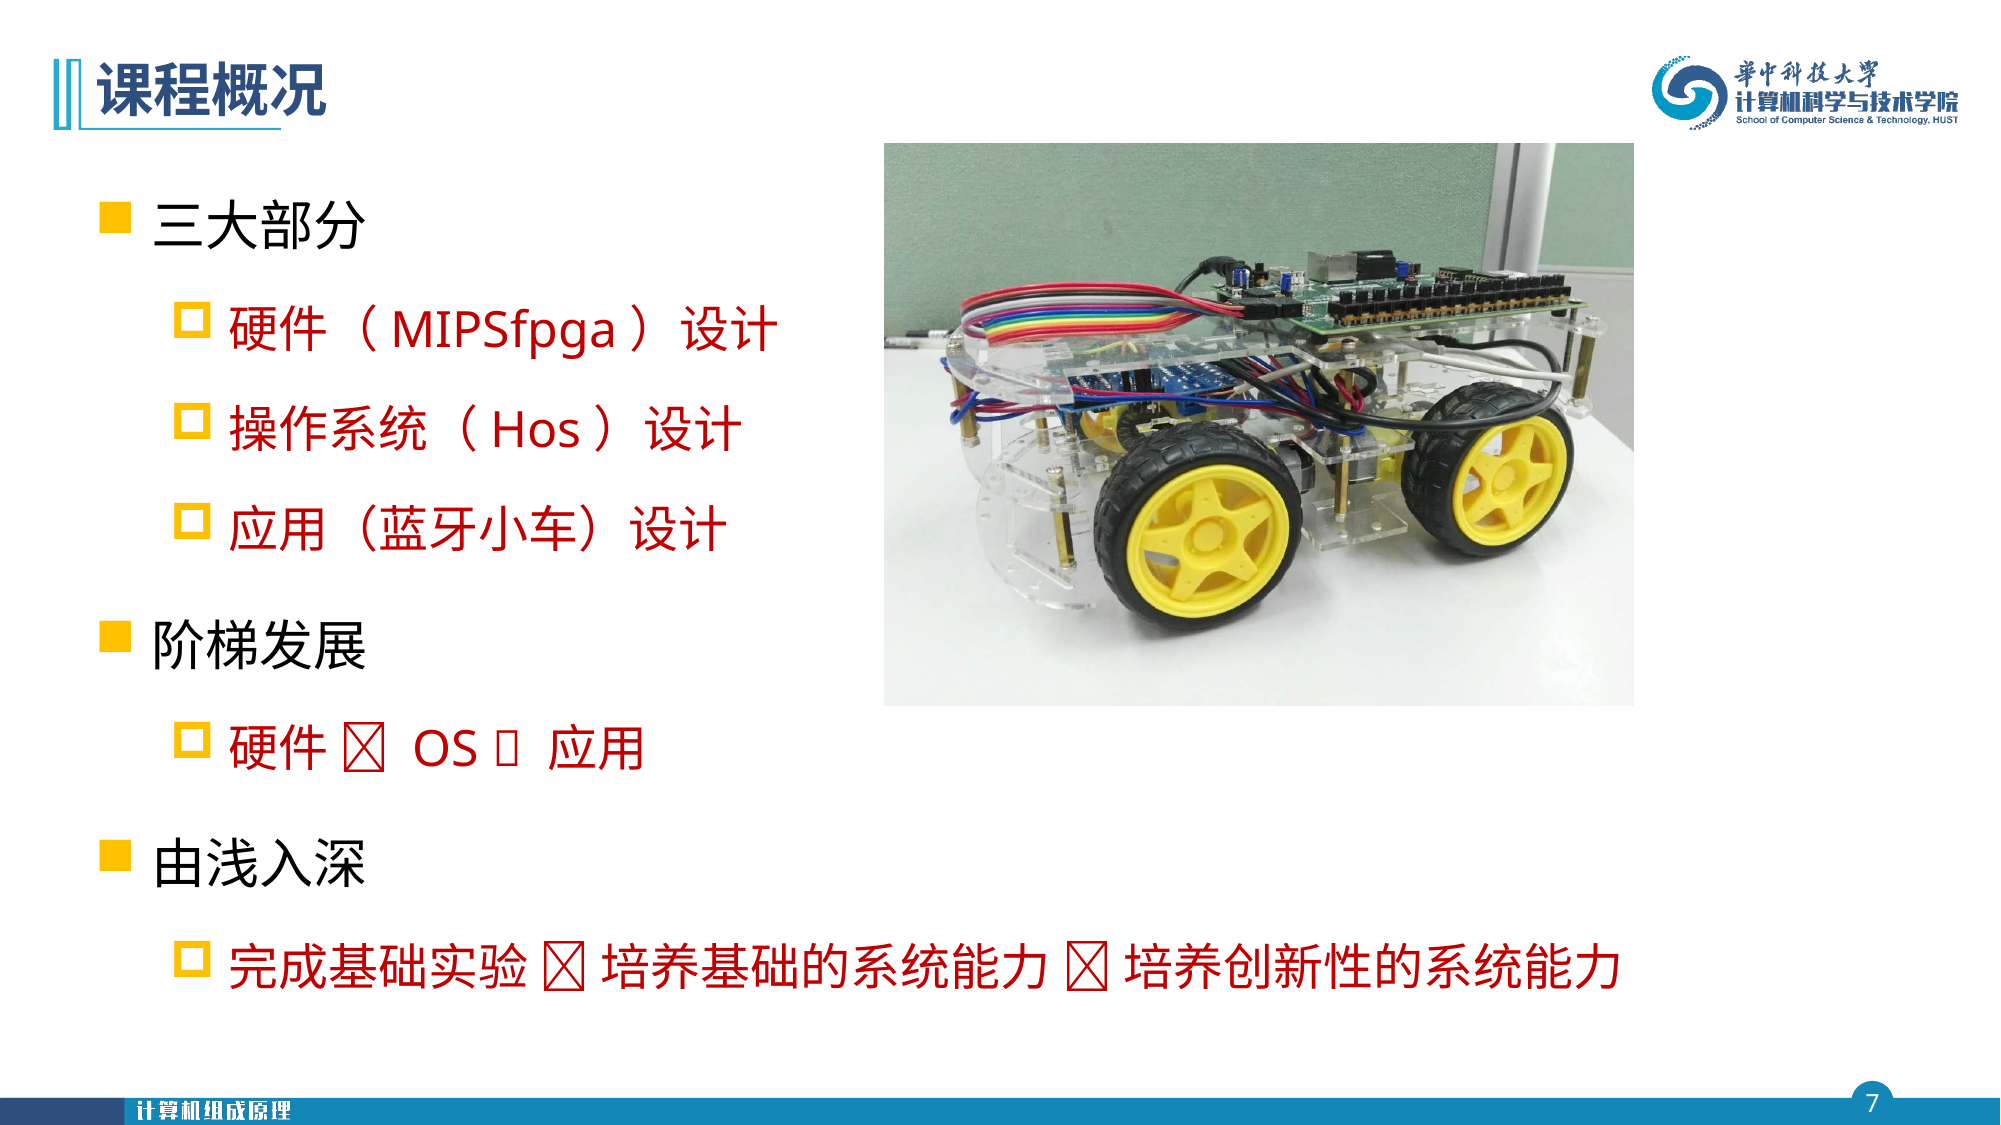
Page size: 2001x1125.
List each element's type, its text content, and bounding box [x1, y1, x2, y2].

picture [1805, 56, 1958, 130]
picture [884, 143, 1634, 706]
title 课程概况 [80, 42, 1805, 144]
list 三大部分 硬件（MIPSfpga）设计 操作系统（Hos）设计 应用（蓝牙小车）设计 阶梯发展 硬件  OS  应用 由浅入深 完成基础实验  培养基础的系统能力  培养创新性的系统能力 [80, 151, 1890, 1077]
